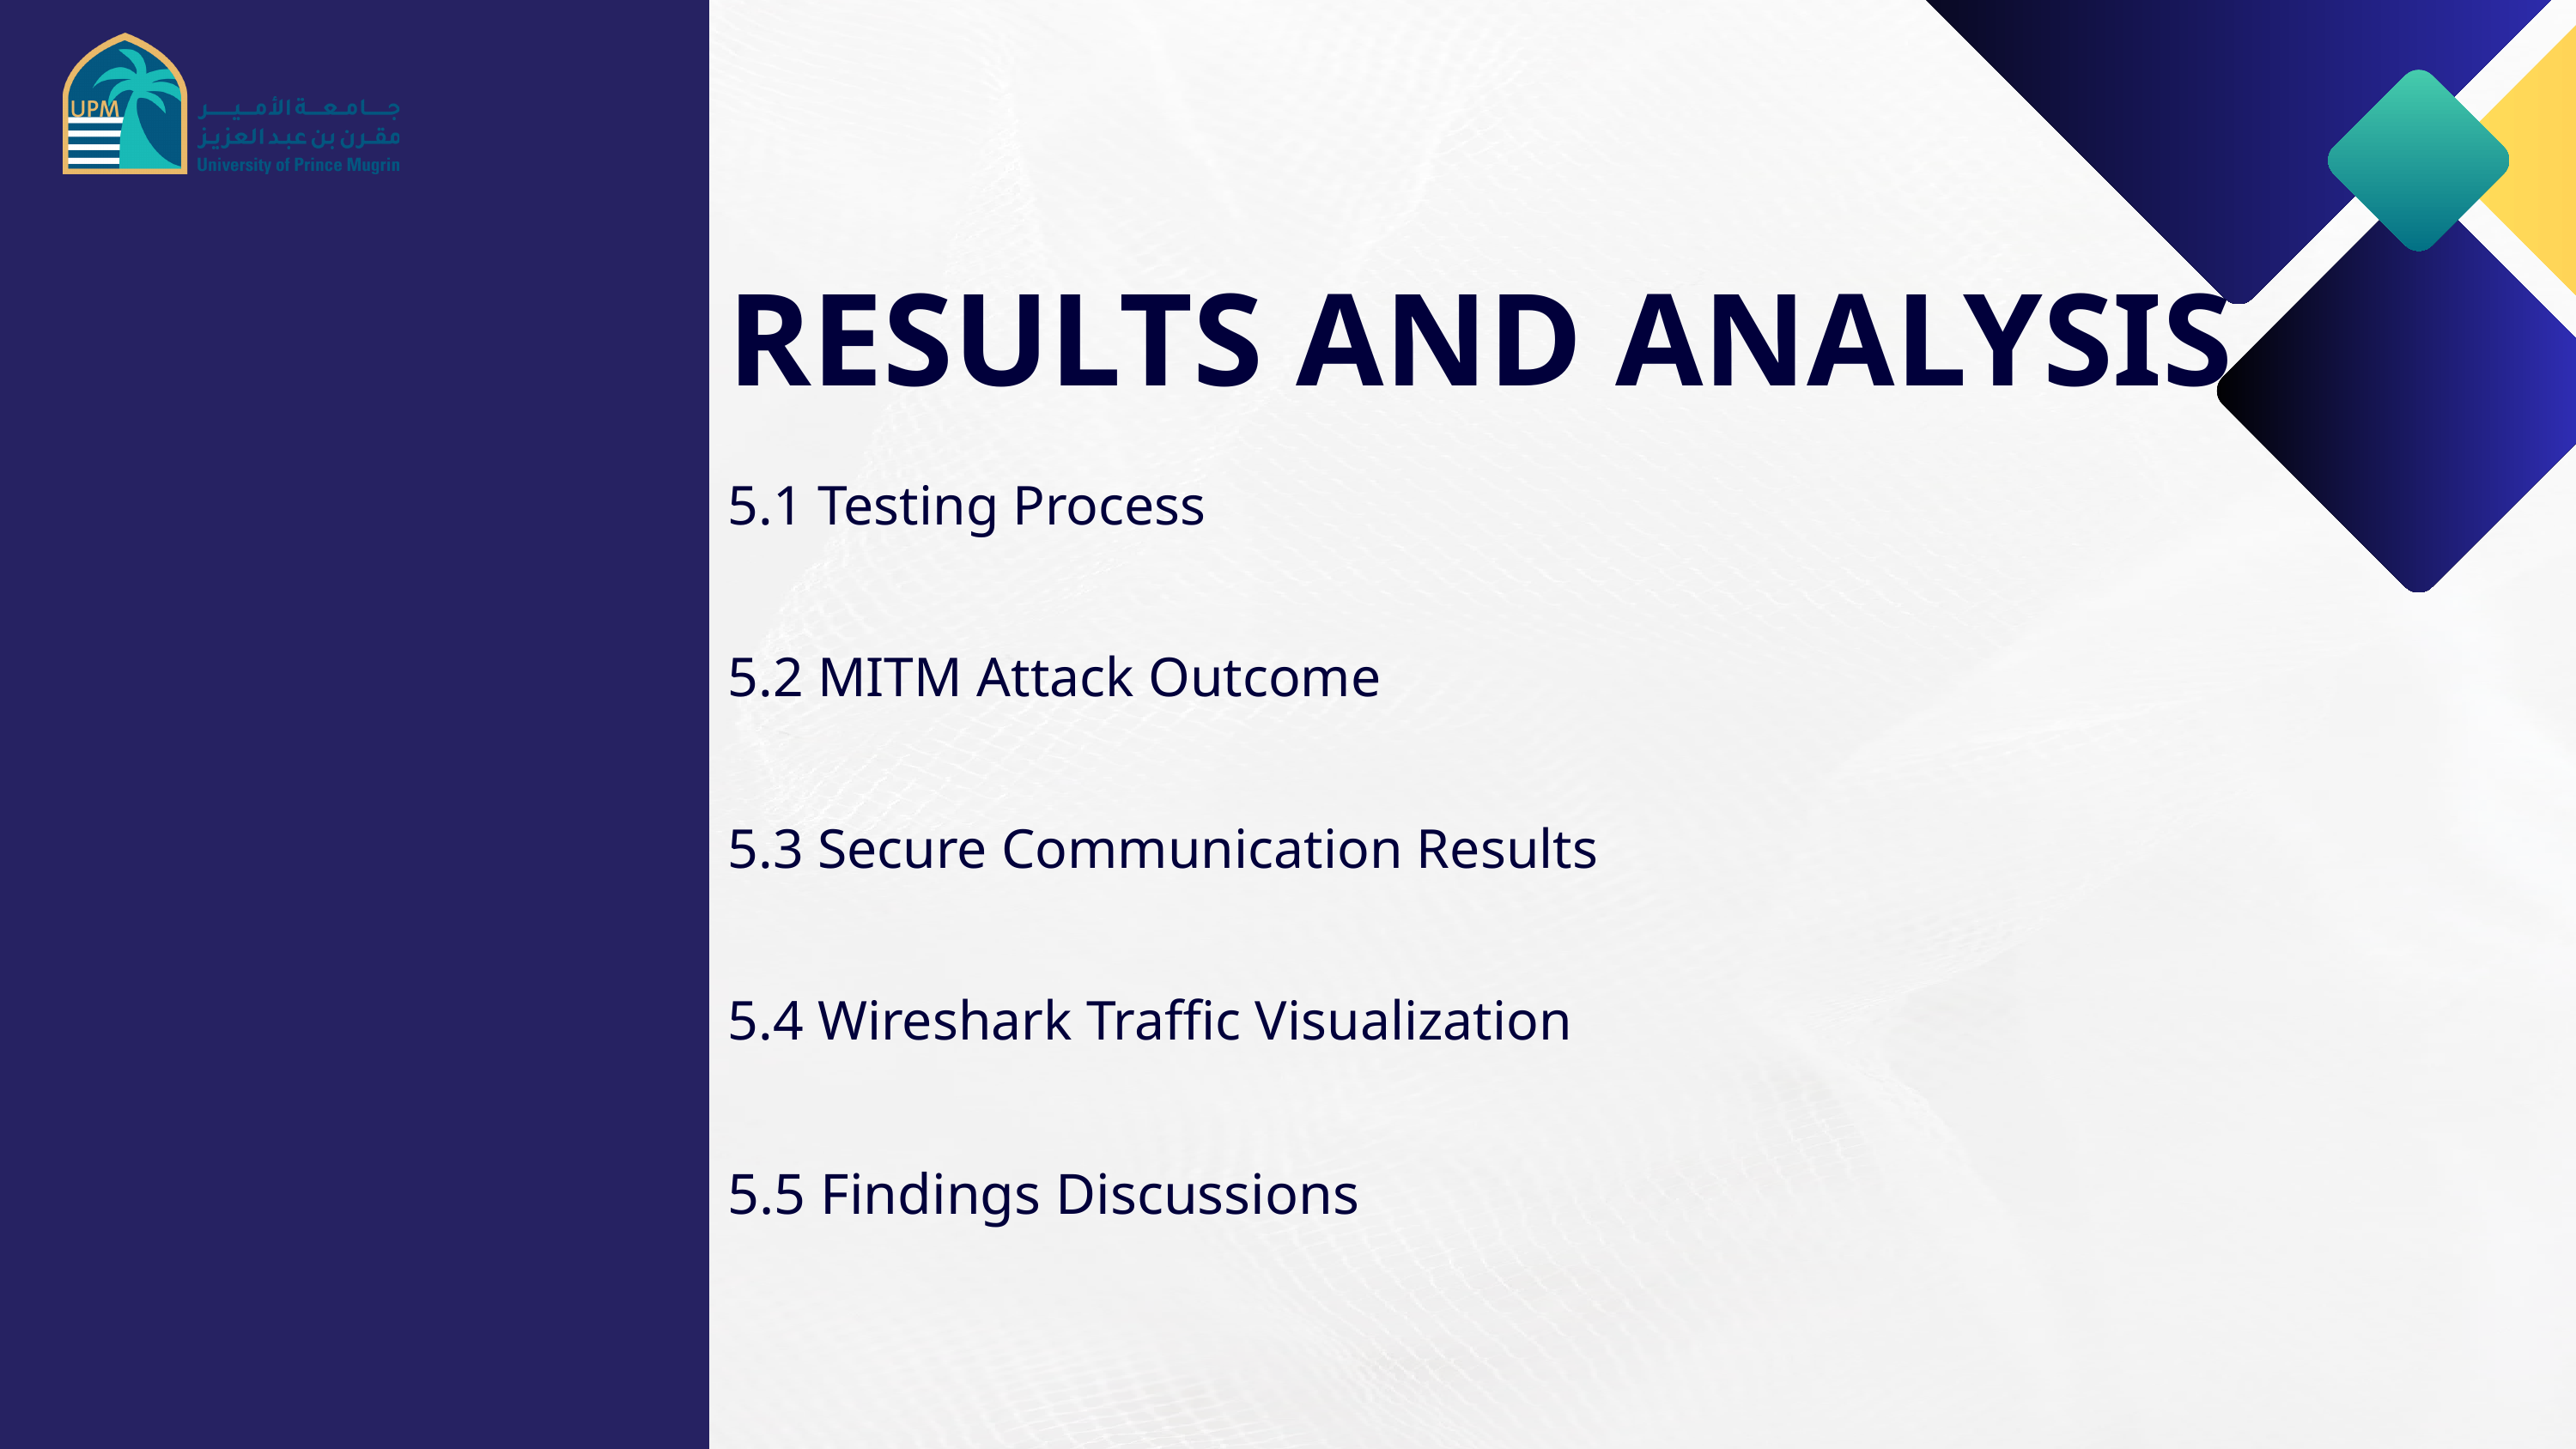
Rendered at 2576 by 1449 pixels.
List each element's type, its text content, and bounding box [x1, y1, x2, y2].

text_box RESULTS AND ANALYSIS [727, 257, 2265, 412]
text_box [2269, 242, 2567, 539]
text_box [1904, 0, 2573, 174]
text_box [0, 689, 1864, 1449]
text_box [63, 33, 400, 174]
text_box 5.1 Testing Process 5.2 MITM Attack Outcome 5.3 Secure Communication Results 5.4 Wireshark Traffic Visualization 5.5 Findings Discussions [727, 449, 1719, 687]
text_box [2348, 90, 2488, 230]
text_box [709, 0, 2576, 1449]
